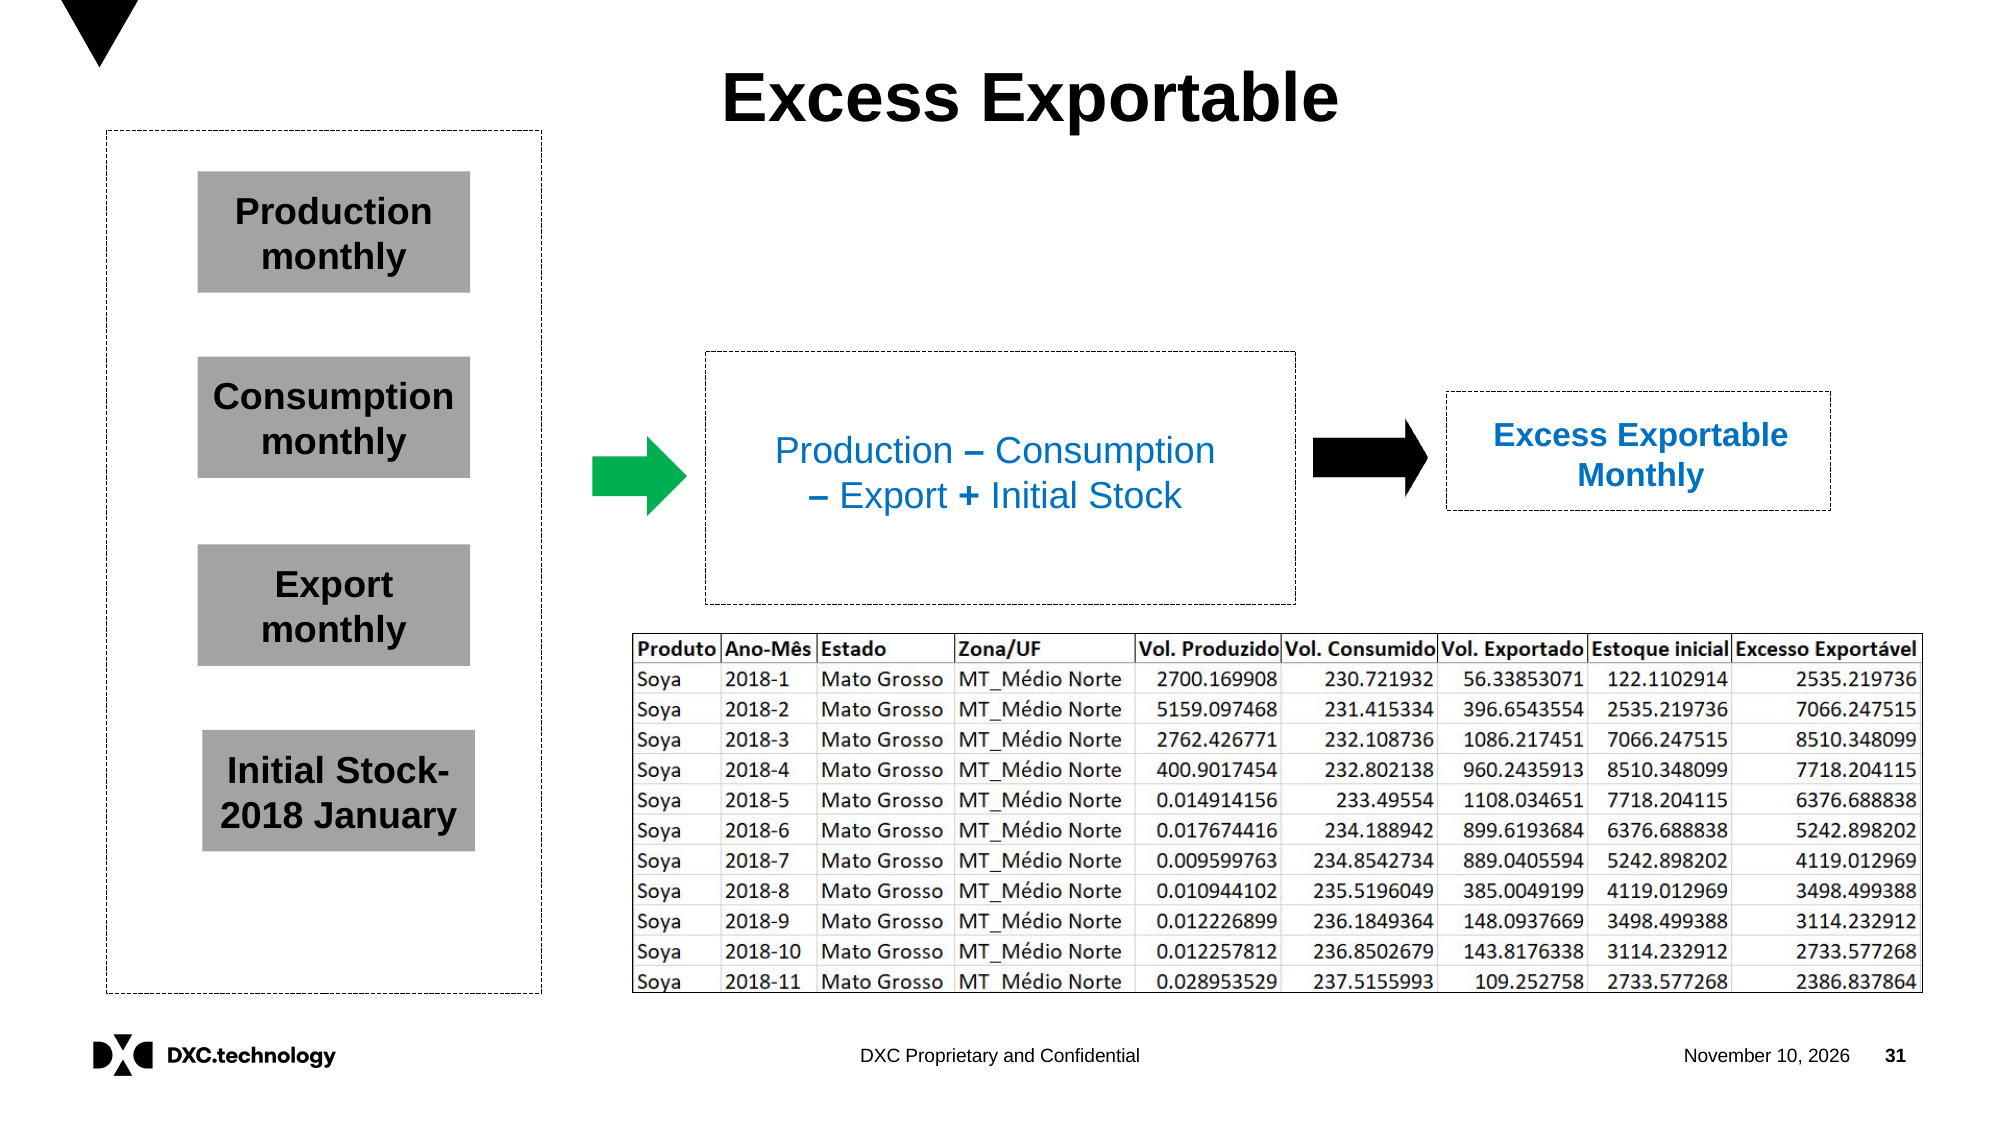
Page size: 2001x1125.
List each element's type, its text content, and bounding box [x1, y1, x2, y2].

text_box [1446, 391, 1831, 511]
title Excess Exportable [688, 64, 1374, 171]
text_box [106, 130, 542, 993]
picture [1313, 418, 1428, 498]
text_box Production – Consumption – Export + Initial Stock [758, 418, 1243, 524]
text_box [592, 436, 687, 516]
text_box Initial Stock-2018 January [202, 729, 475, 852]
text_box [705, 351, 1296, 605]
text_box Production monthly [197, 171, 471, 293]
text_box Consumption monthly [197, 356, 471, 478]
picture [632, 633, 1923, 993]
text_box Export monthly [197, 544, 471, 666]
